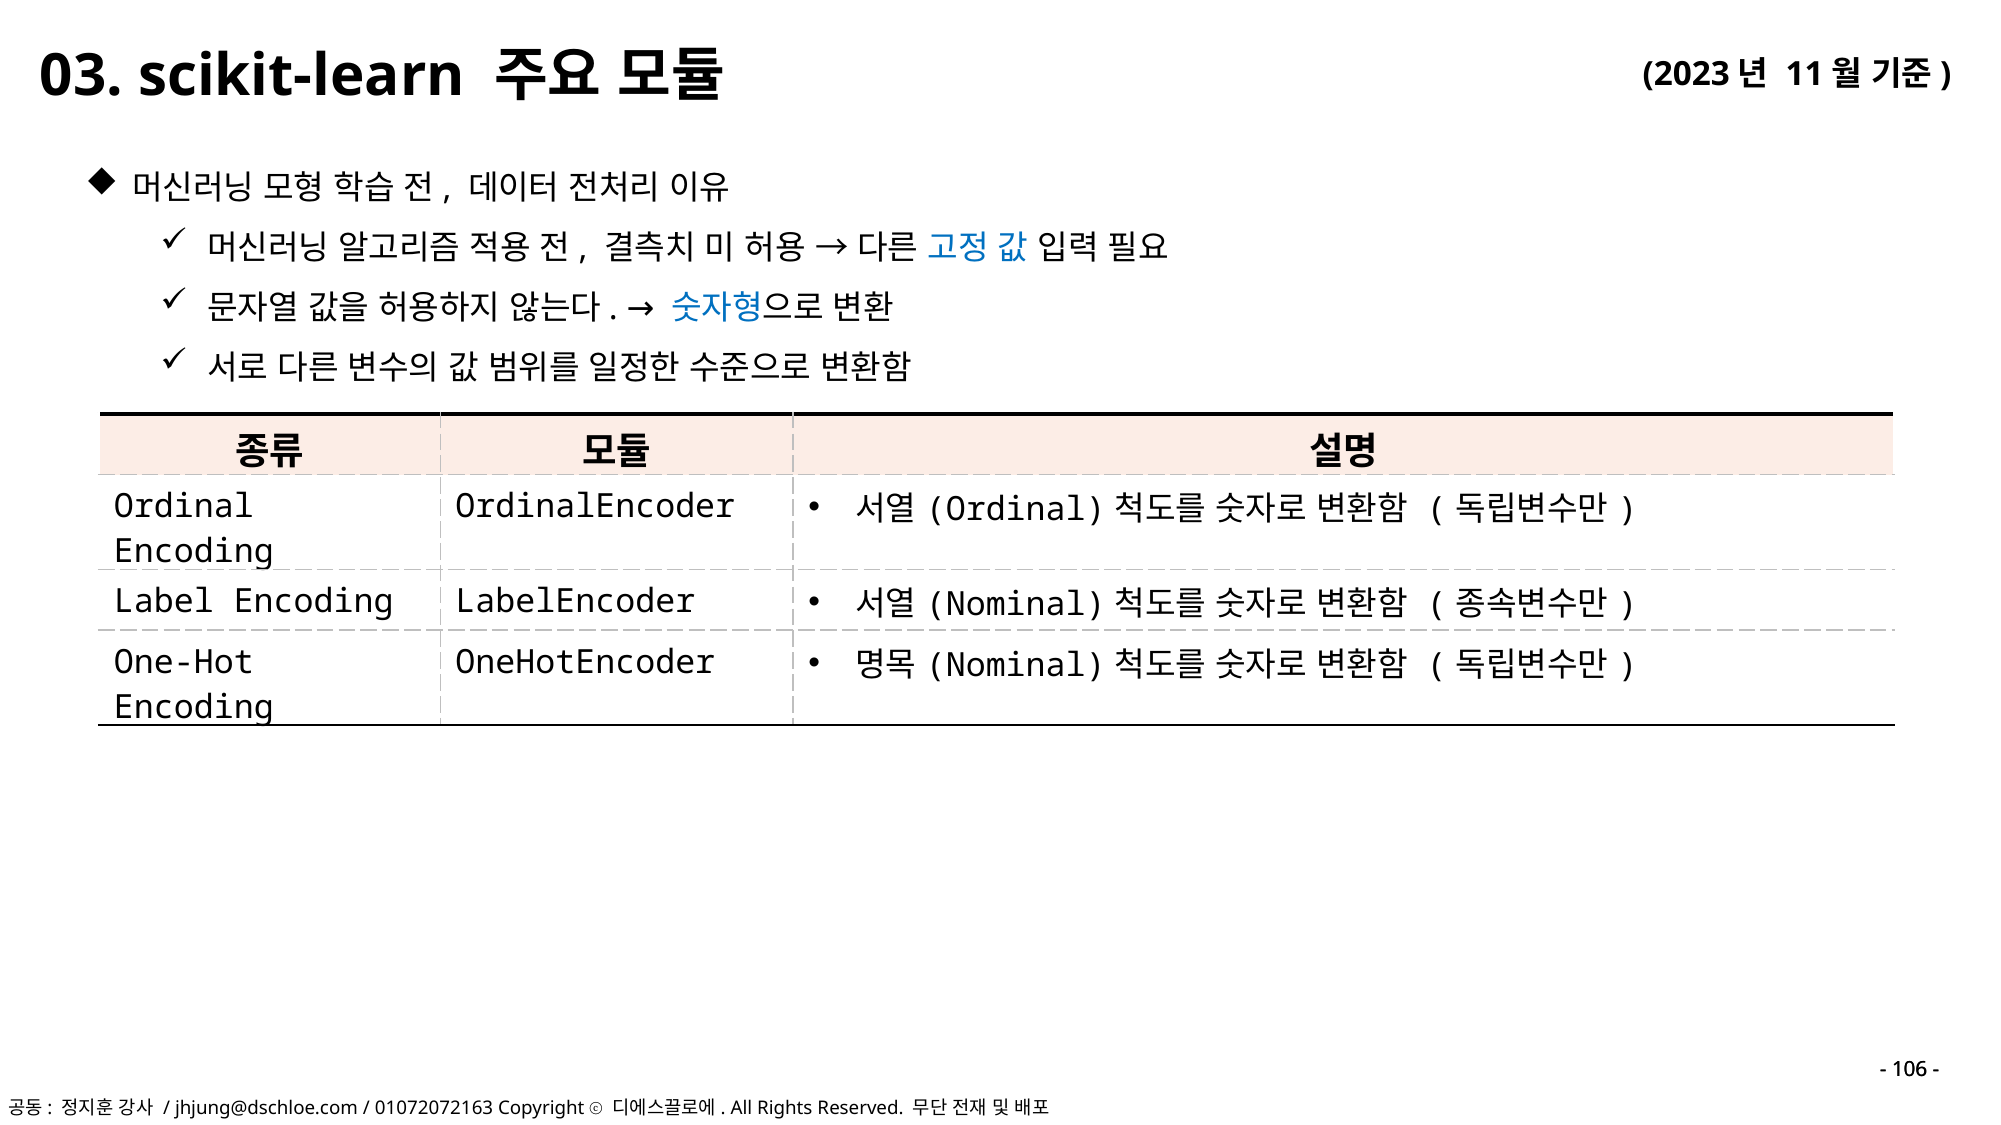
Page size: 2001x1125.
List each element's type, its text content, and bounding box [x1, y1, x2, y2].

text_box 머신러닝 모형 학습 전, 데이터 전처리 이유 머신러닝 알고리즘 적용 전, 결측치 미 허용 → 다른 고정 값 입력 필요 문자열 값을 허용하지 않는다. → 숫자형으로 변환 서로 다른 변수의 값 범위를 일정한 수준으로 변환함 [70, 138, 1184, 394]
table_cell OneHotEncoder [440, 630, 793, 724]
slide_number - 106 - [1504, 1039, 1955, 1100]
table_cell 명목(Nominal)척도를 숫자로 변환함 (독립변수만) [793, 630, 1893, 724]
table_cell 서열(Nominal)척도를 숫자로 변환함 (종속변수만) [793, 569, 1893, 630]
table_cell LabelEncoder [440, 569, 793, 630]
table_header 설명 [793, 416, 1893, 475]
table_header 모듈 [440, 416, 793, 475]
table_cell Label Encoding [100, 569, 440, 630]
text_box 03. scikit-learn 주요 모듈 [25, 30, 740, 115]
table_cell Ordinal Encoding [100, 475, 440, 569]
table_cell OrdinalEncoder [440, 475, 793, 569]
table_cell 서열(Ordinal)척도를 숫자로 변환함 (독립변수만) [793, 475, 1893, 569]
table_cell One-Hot Encoding [100, 630, 440, 724]
table_header 종류 [100, 416, 440, 475]
